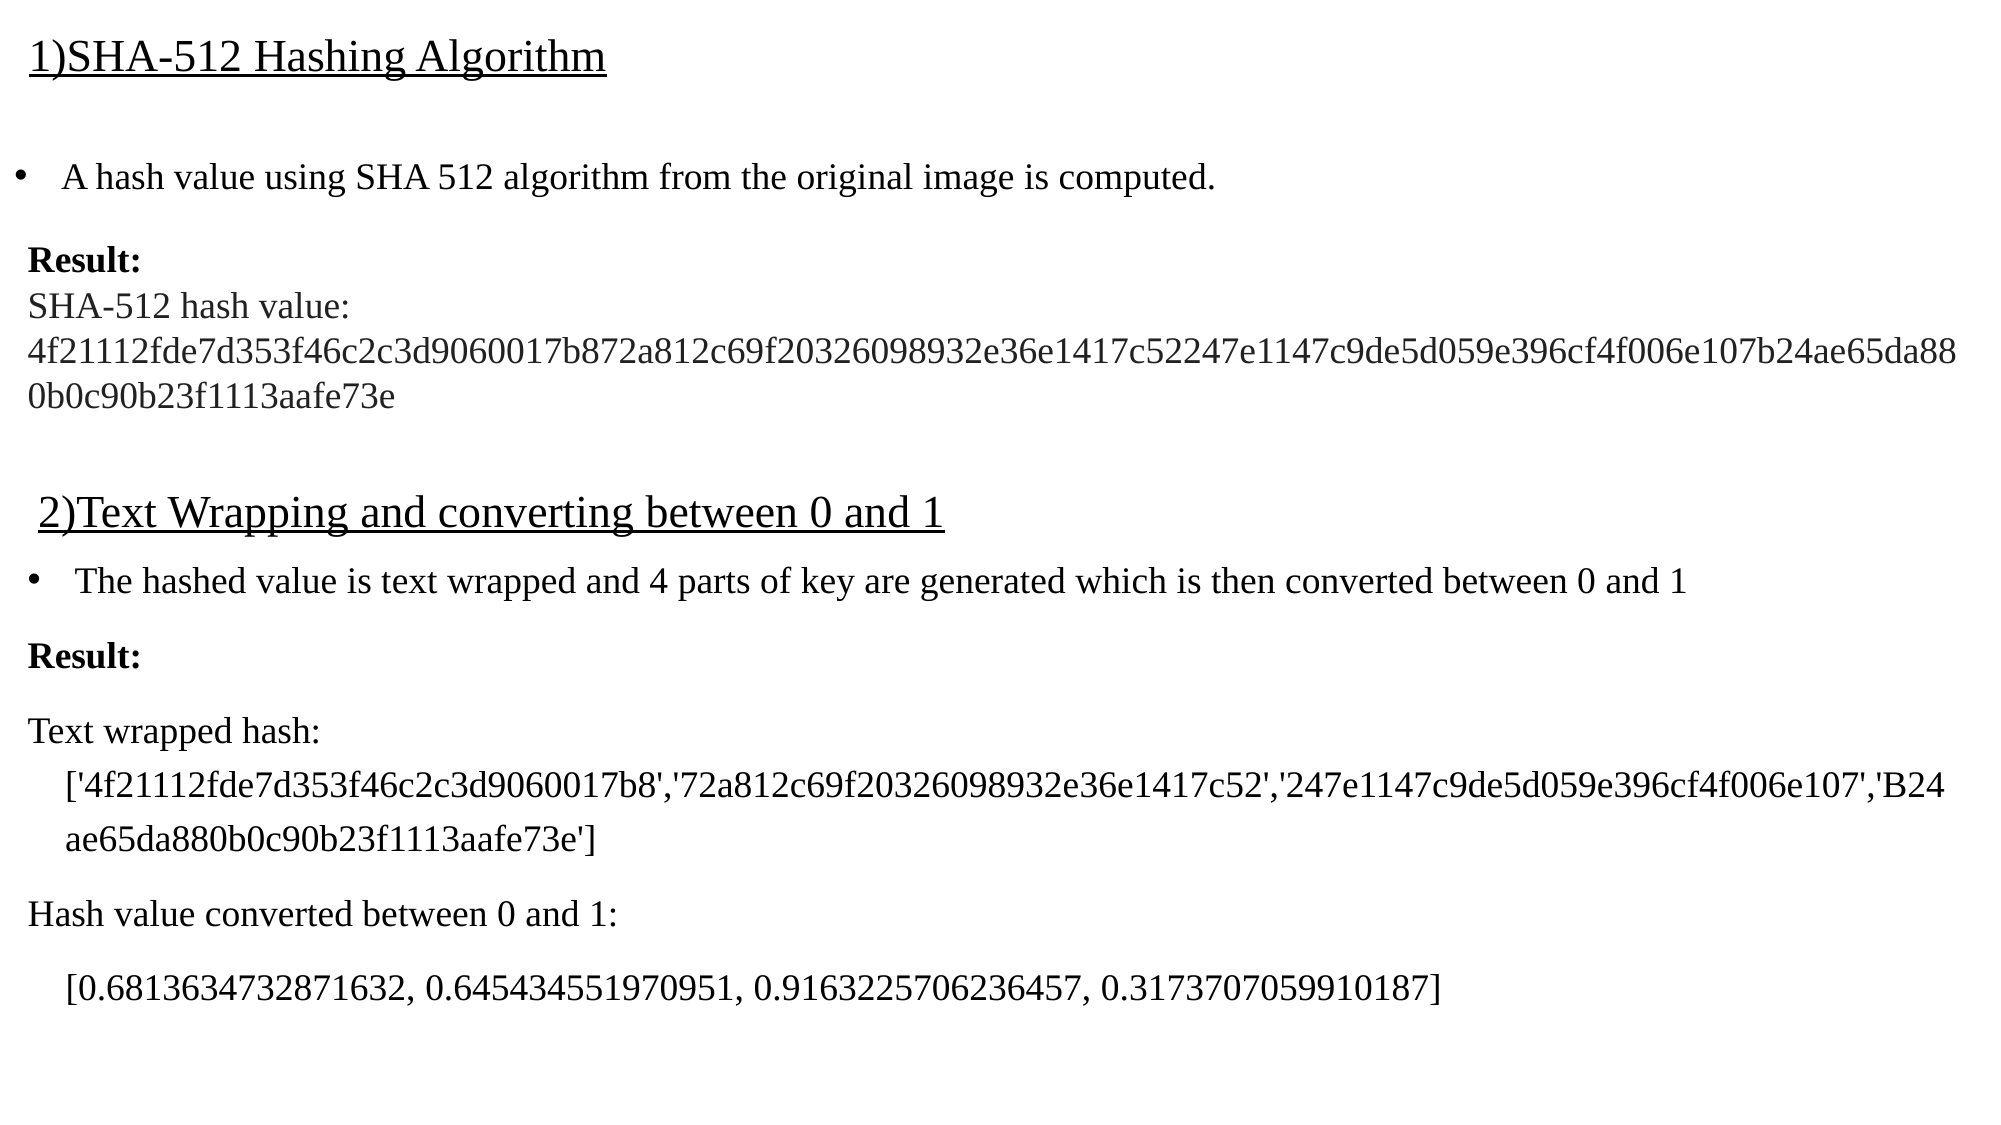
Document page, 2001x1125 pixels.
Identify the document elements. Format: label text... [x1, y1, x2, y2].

text_box A hash value using SHA 512 algorithm from the original image is computed. [0, 144, 1287, 205]
list 1)SHA-512 Hashing Algorithm [13, 7, 1994, 1082]
text_box 2)Text Wrapping and converting between 0 and 1 [23, 474, 1234, 545]
text_box Result: SHA-512 hash value: 4f21112fde7d353f46c2c3d9060017b872a812c69f20326098932e36e1417c52247e1147c9de5d059e396cf4f006e107b24ae65da880b0c90b23f1113aafe73e The hashed value is text wrapped and 4 parts of key are generated which is then converted between 0 and 1 Result: Text wrapped hash: ['4f21112fde7d353f46c2c3d9060017b8','72a812c69f20326098932e36e1417c52','247e1147c9de5d059e396cf4f006e107','B24ae65da880b0c90b23f1113aafe73e'] Hash value converted between 0 and 1: [0.6813634732871632, 0.645434551970951, 0.9163225706236457, 0.3173707059910187] [12, 223, 1976, 1061]
